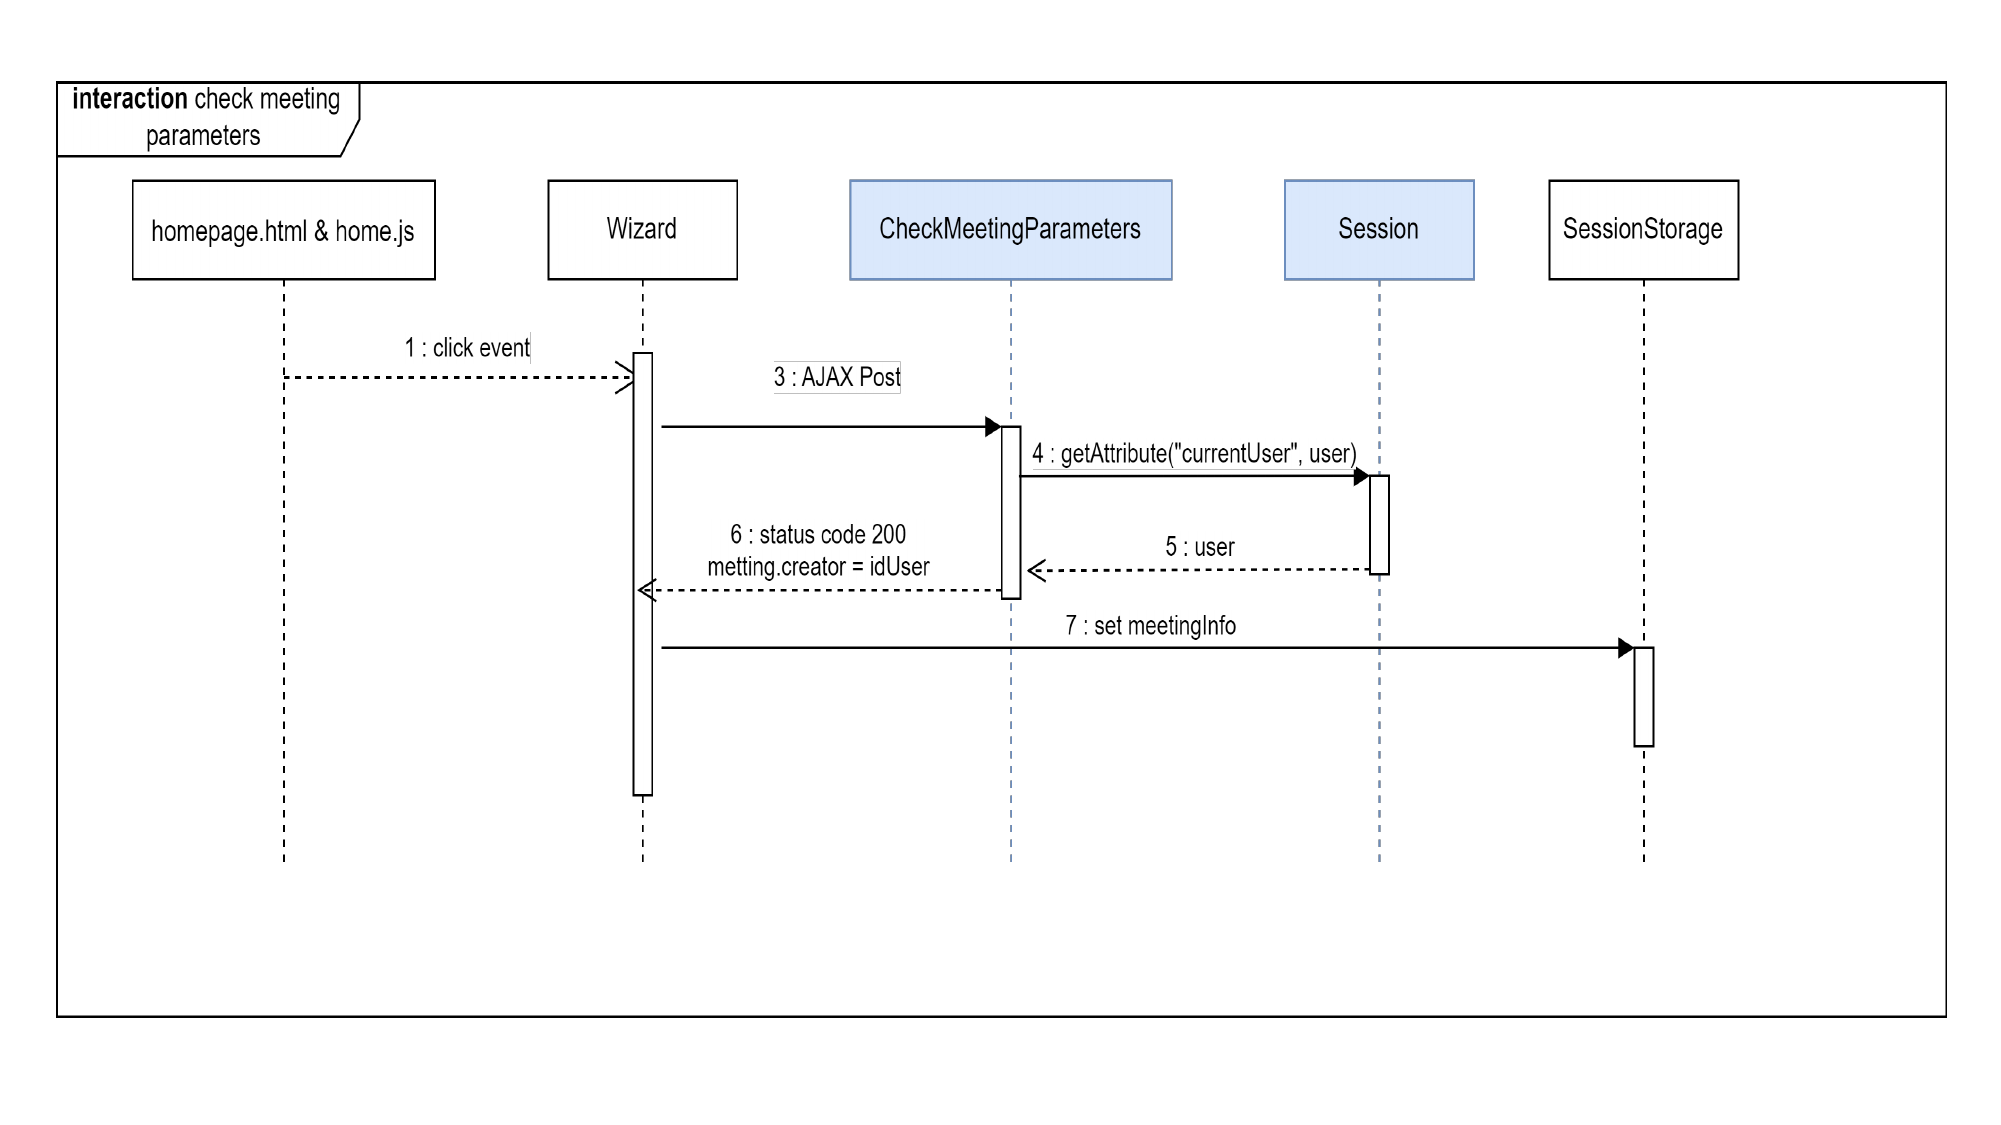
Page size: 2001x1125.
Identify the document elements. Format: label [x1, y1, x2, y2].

picture [56, 81, 1947, 1020]
